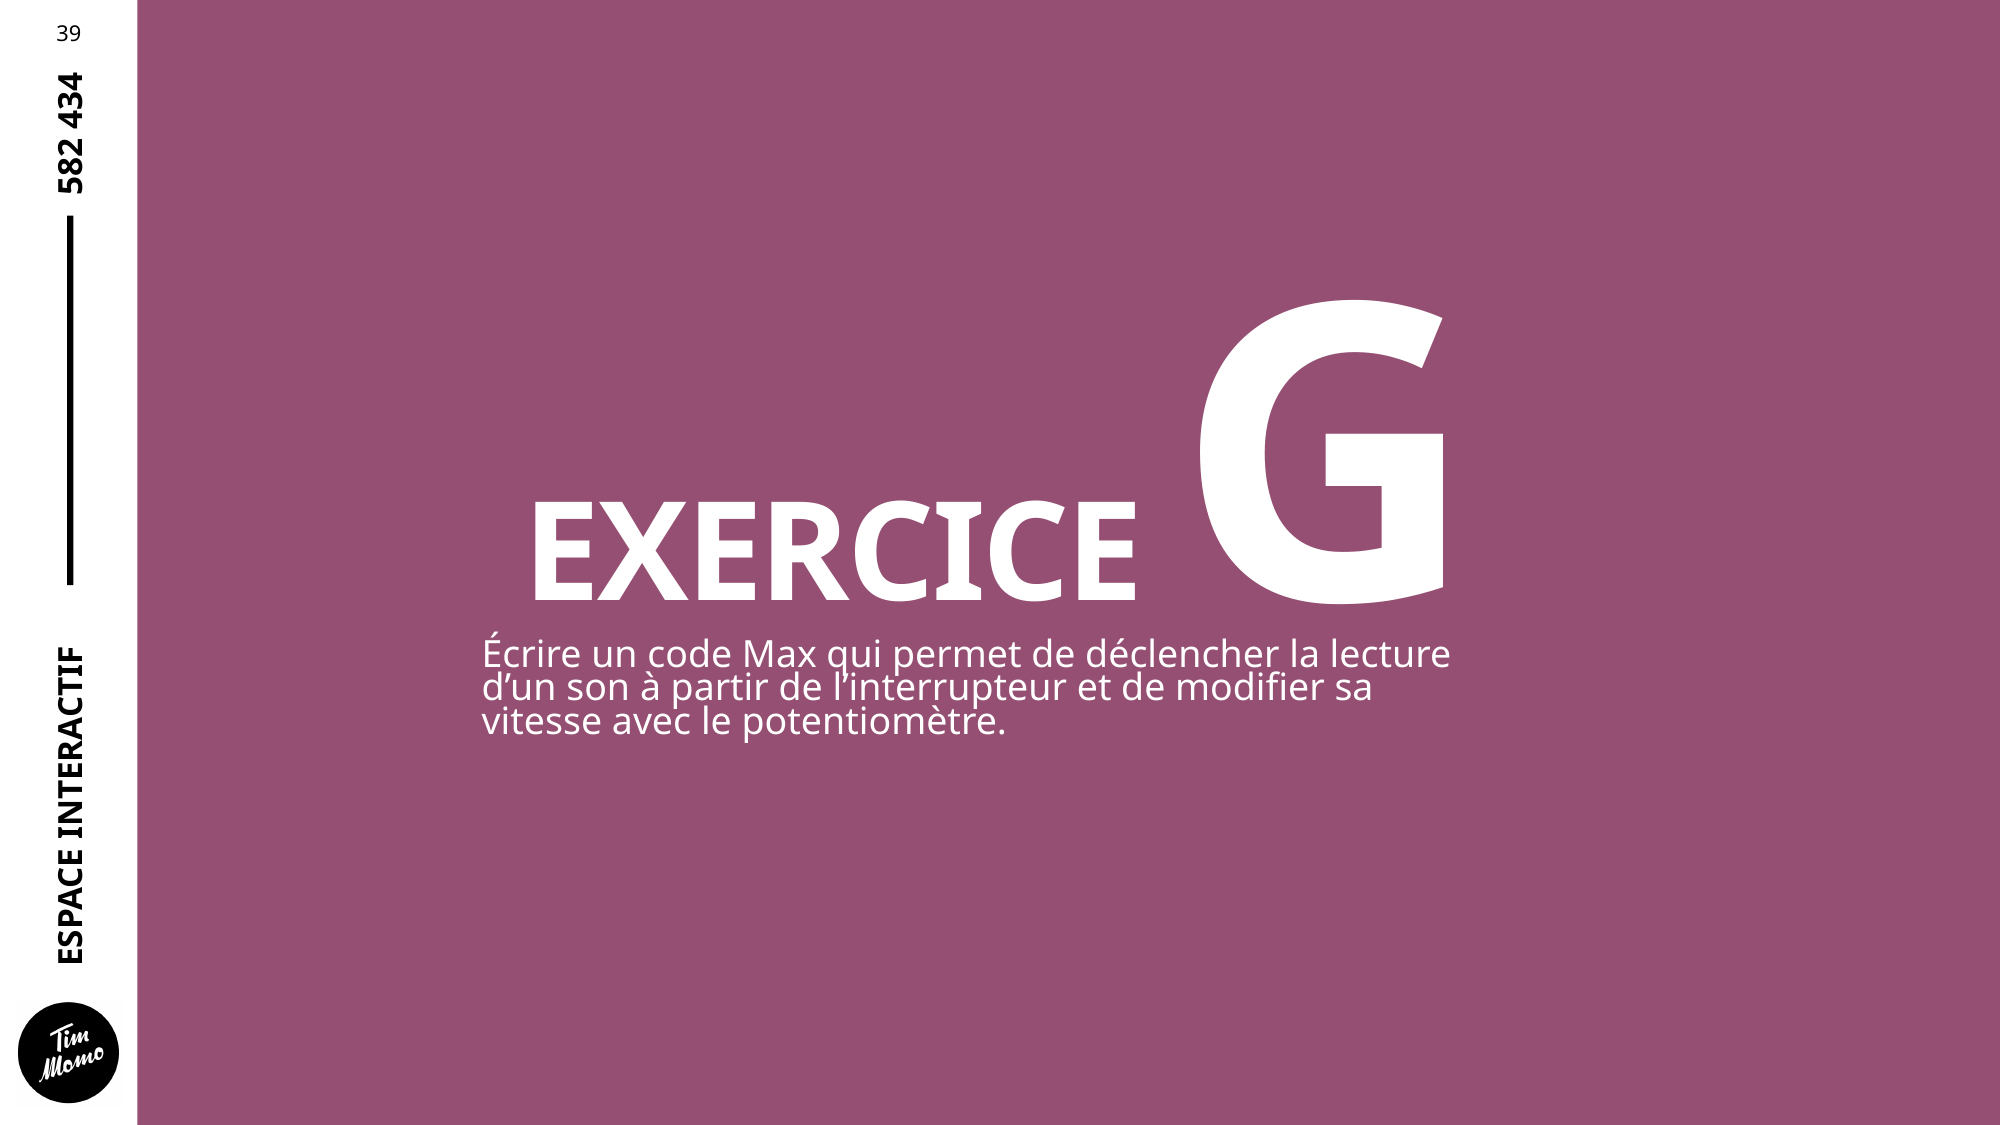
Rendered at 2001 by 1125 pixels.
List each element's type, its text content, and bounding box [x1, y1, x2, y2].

list Écrire un code Max qui permet de déclencher la lecture d’un son à partir de l’interrupteur et de modifier sa vitesse avec le potentiomètre. [466, 632, 1517, 922]
picture [15, 1000, 123, 1107]
title EXERCICE G [137, 74, 1864, 698]
